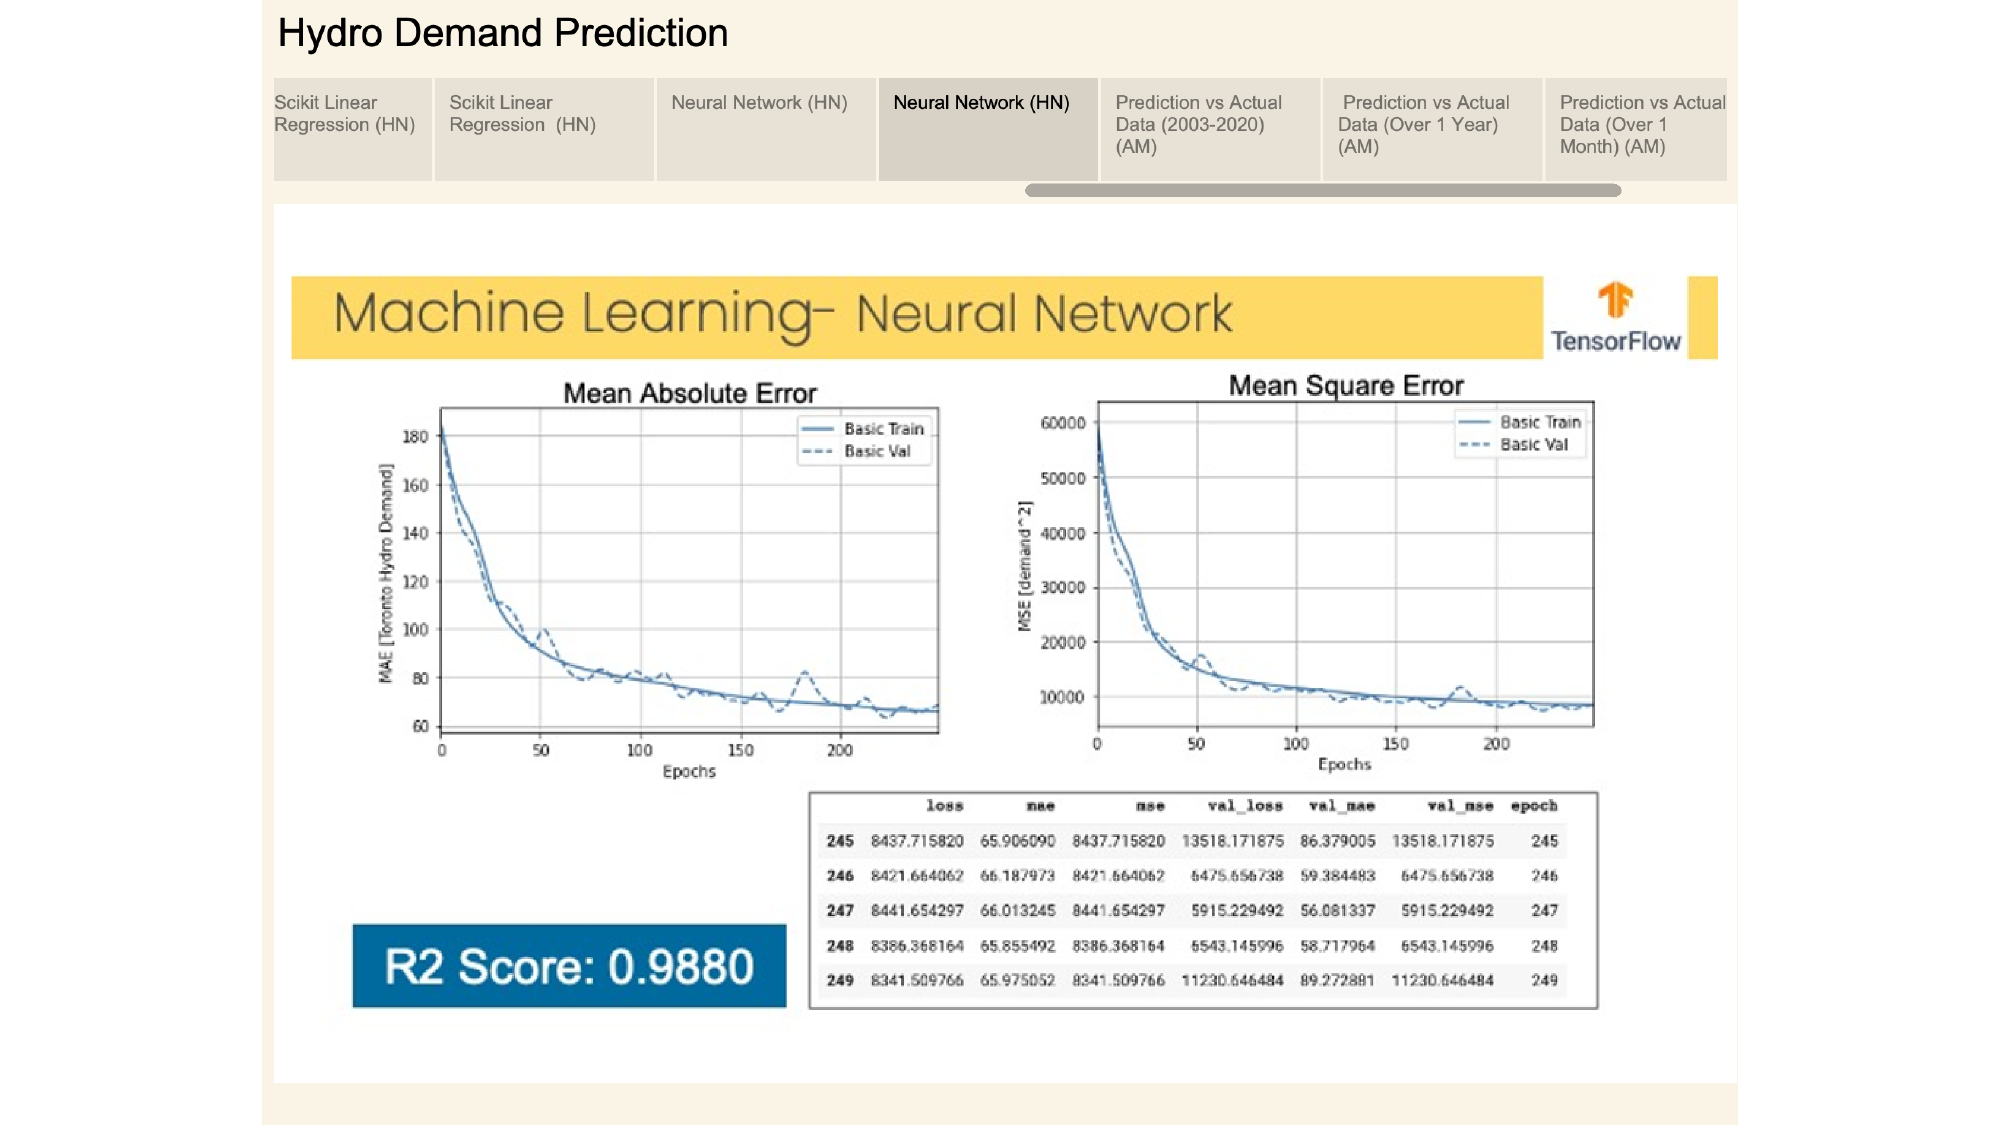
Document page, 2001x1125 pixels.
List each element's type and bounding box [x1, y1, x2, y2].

picture [262, 0, 1738, 1125]
